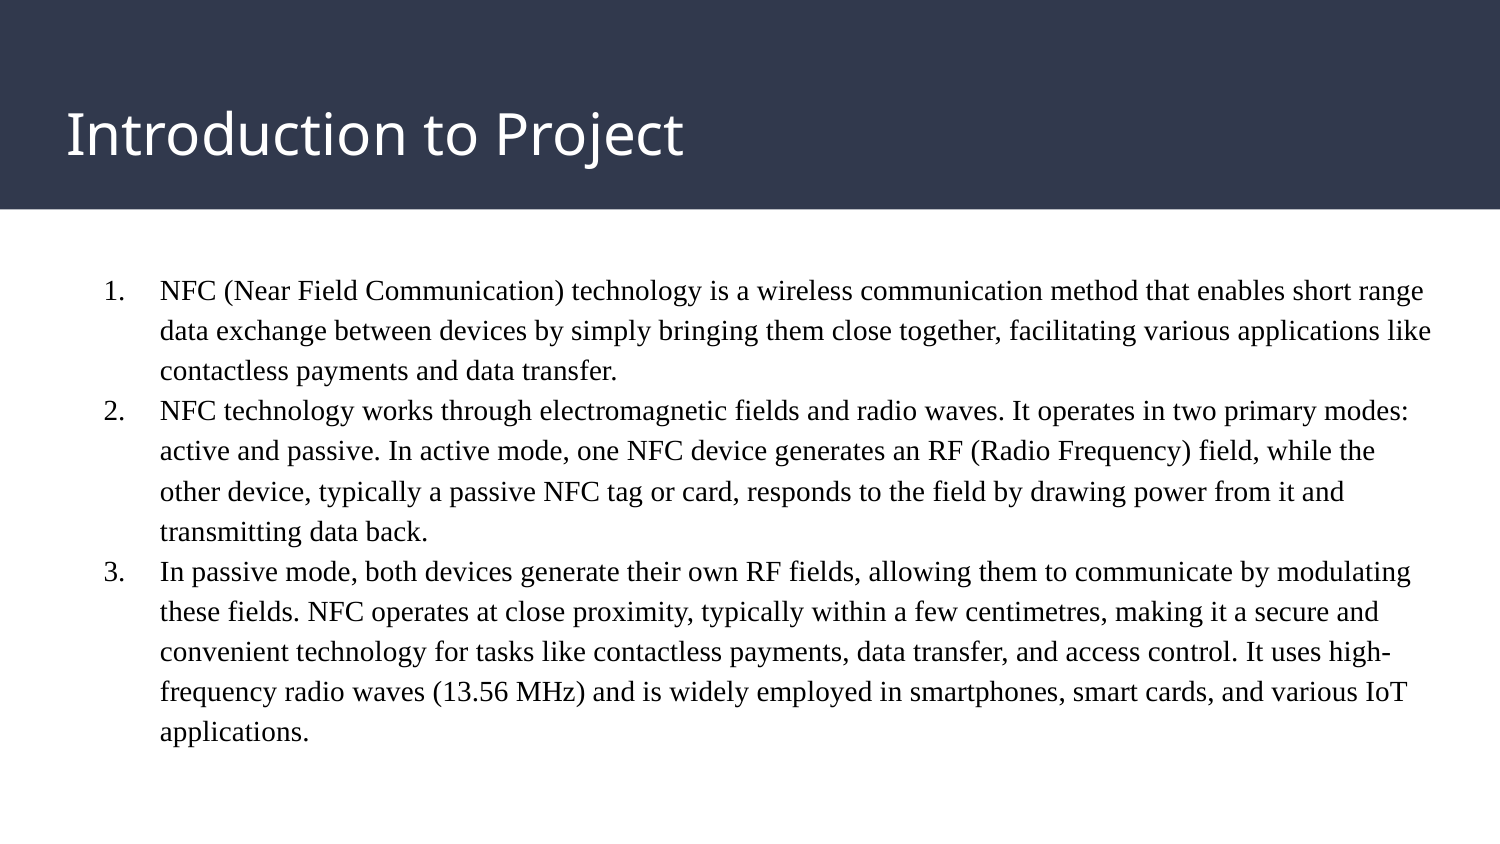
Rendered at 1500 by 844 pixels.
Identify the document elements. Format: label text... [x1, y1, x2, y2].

title Introduction to Project [51, 82, 1449, 185]
list NFC (Near Field Communication) technology is a wireless communication method that enables short range data exchange between devices by simply bringing them close together, facilitating various applications like contactless payments and data transfer. NFC technology works through electromagnetic fields and radio waves. It operates in two primary modes: active and passive. In active mode, one NFC device generates an RF (Radio Frequency) field, while the other device, typically a passive NFC tag or card, responds to the field by drawing power from it and transmitting data back. In passive mode, both devices generate their own RF fields, allowing them to communicate by modulating these fields. NFC operates at close proximity, typically within a few centimetres, making it a secure and convenient technology for tasks like contactless payments, data transfer, and access control. It uses high-frequency radio waves (13.56 MHz) and is widely employed in smartphones, smart cards, and various IoT applications. [51, 250, 1449, 756]
